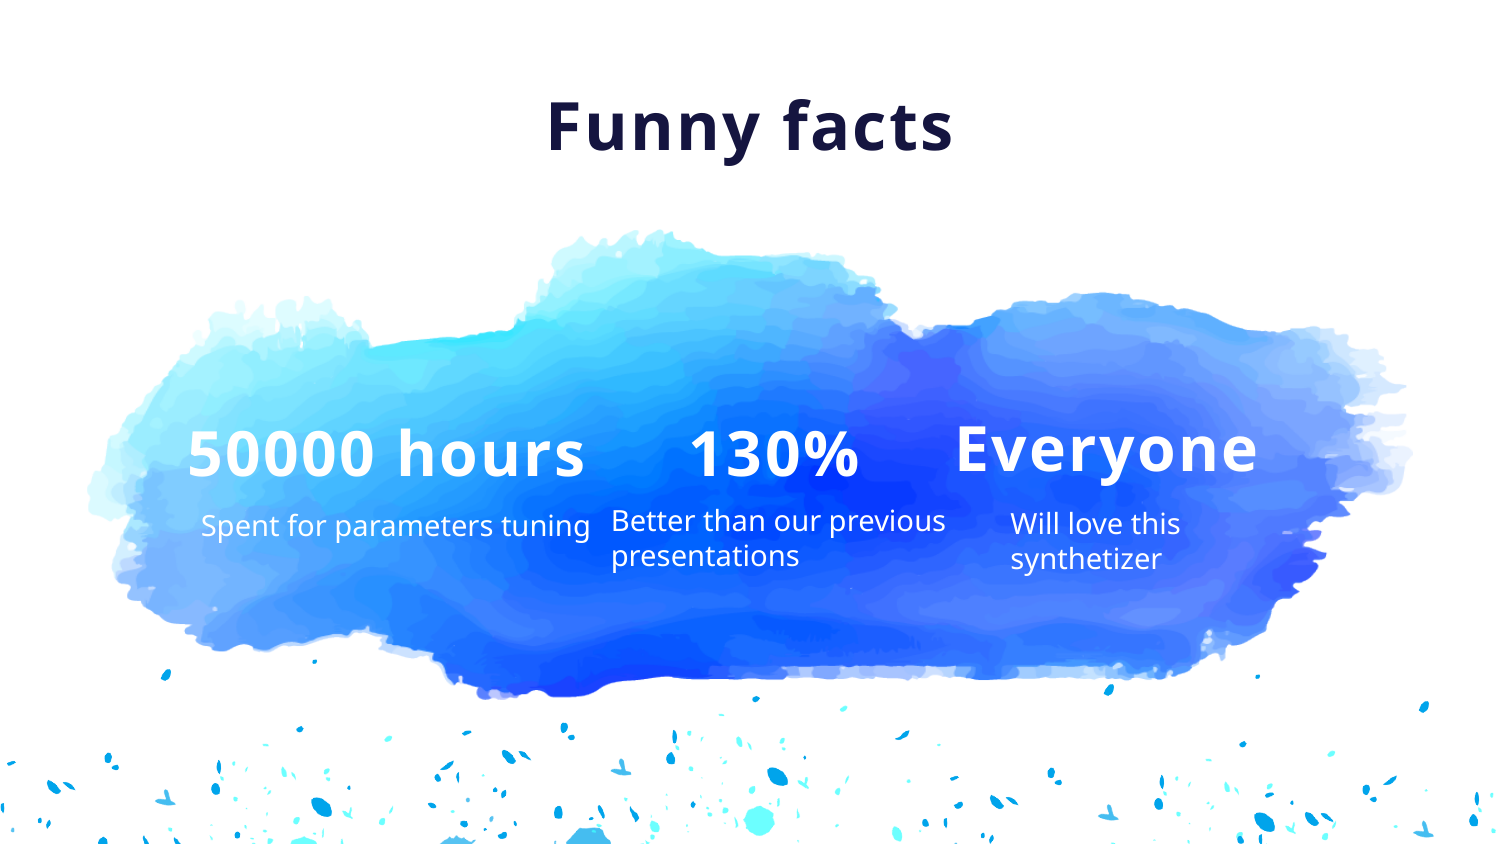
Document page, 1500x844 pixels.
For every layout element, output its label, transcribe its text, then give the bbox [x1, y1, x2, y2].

text_box Funny facts [530, 76, 970, 172]
picture [0, 229, 1500, 844]
